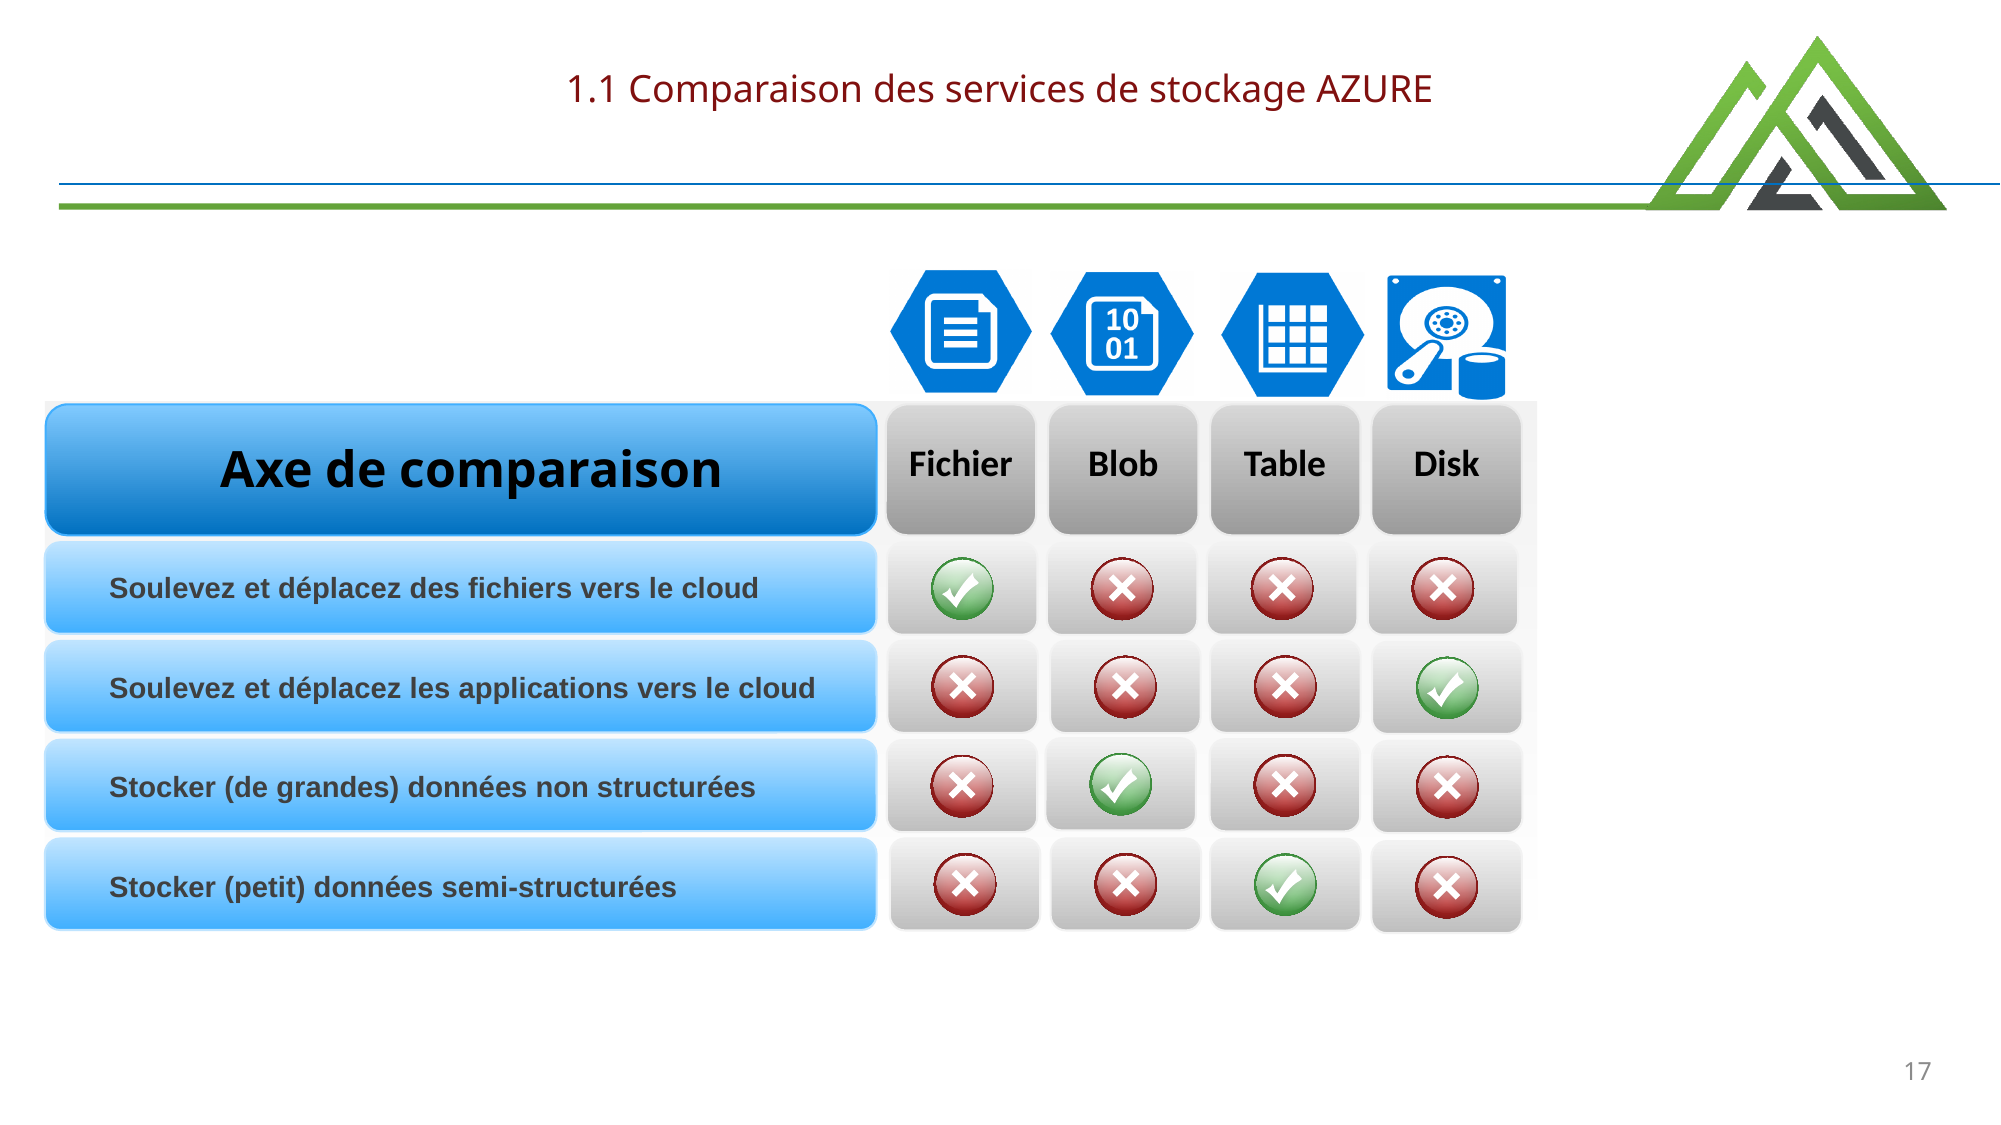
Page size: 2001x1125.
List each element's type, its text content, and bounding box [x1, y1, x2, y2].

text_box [886, 740, 1038, 833]
picture [1050, 271, 1194, 396]
picture [1639, 21, 1953, 183]
slide_number 17 [1708, 1042, 1947, 1103]
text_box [1371, 404, 1522, 536]
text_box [1371, 740, 1523, 834]
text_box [45, 404, 877, 536]
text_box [1046, 542, 1198, 635]
picture [889, 269, 1032, 394]
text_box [889, 838, 1041, 931]
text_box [1210, 640, 1361, 733]
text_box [1210, 404, 1361, 536]
picture [1639, 185, 1953, 223]
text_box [1367, 542, 1519, 635]
picture [1386, 275, 1507, 400]
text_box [1210, 838, 1361, 931]
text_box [887, 640, 1038, 733]
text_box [1050, 838, 1202, 931]
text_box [44, 739, 877, 832]
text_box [1371, 641, 1523, 734]
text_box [885, 404, 1037, 536]
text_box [1050, 641, 1201, 734]
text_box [44, 640, 877, 733]
text_box 1.1 Comparaison des services de stockage AZURE [79, 62, 1921, 119]
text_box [887, 542, 1038, 635]
picture [1220, 272, 1365, 397]
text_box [1045, 738, 1196, 831]
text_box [1209, 739, 1361, 832]
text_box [44, 542, 877, 634]
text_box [1371, 841, 1522, 934]
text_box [44, 838, 877, 930]
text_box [1043, 404, 1204, 536]
text_box [44, 400, 1538, 942]
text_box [1206, 542, 1358, 635]
